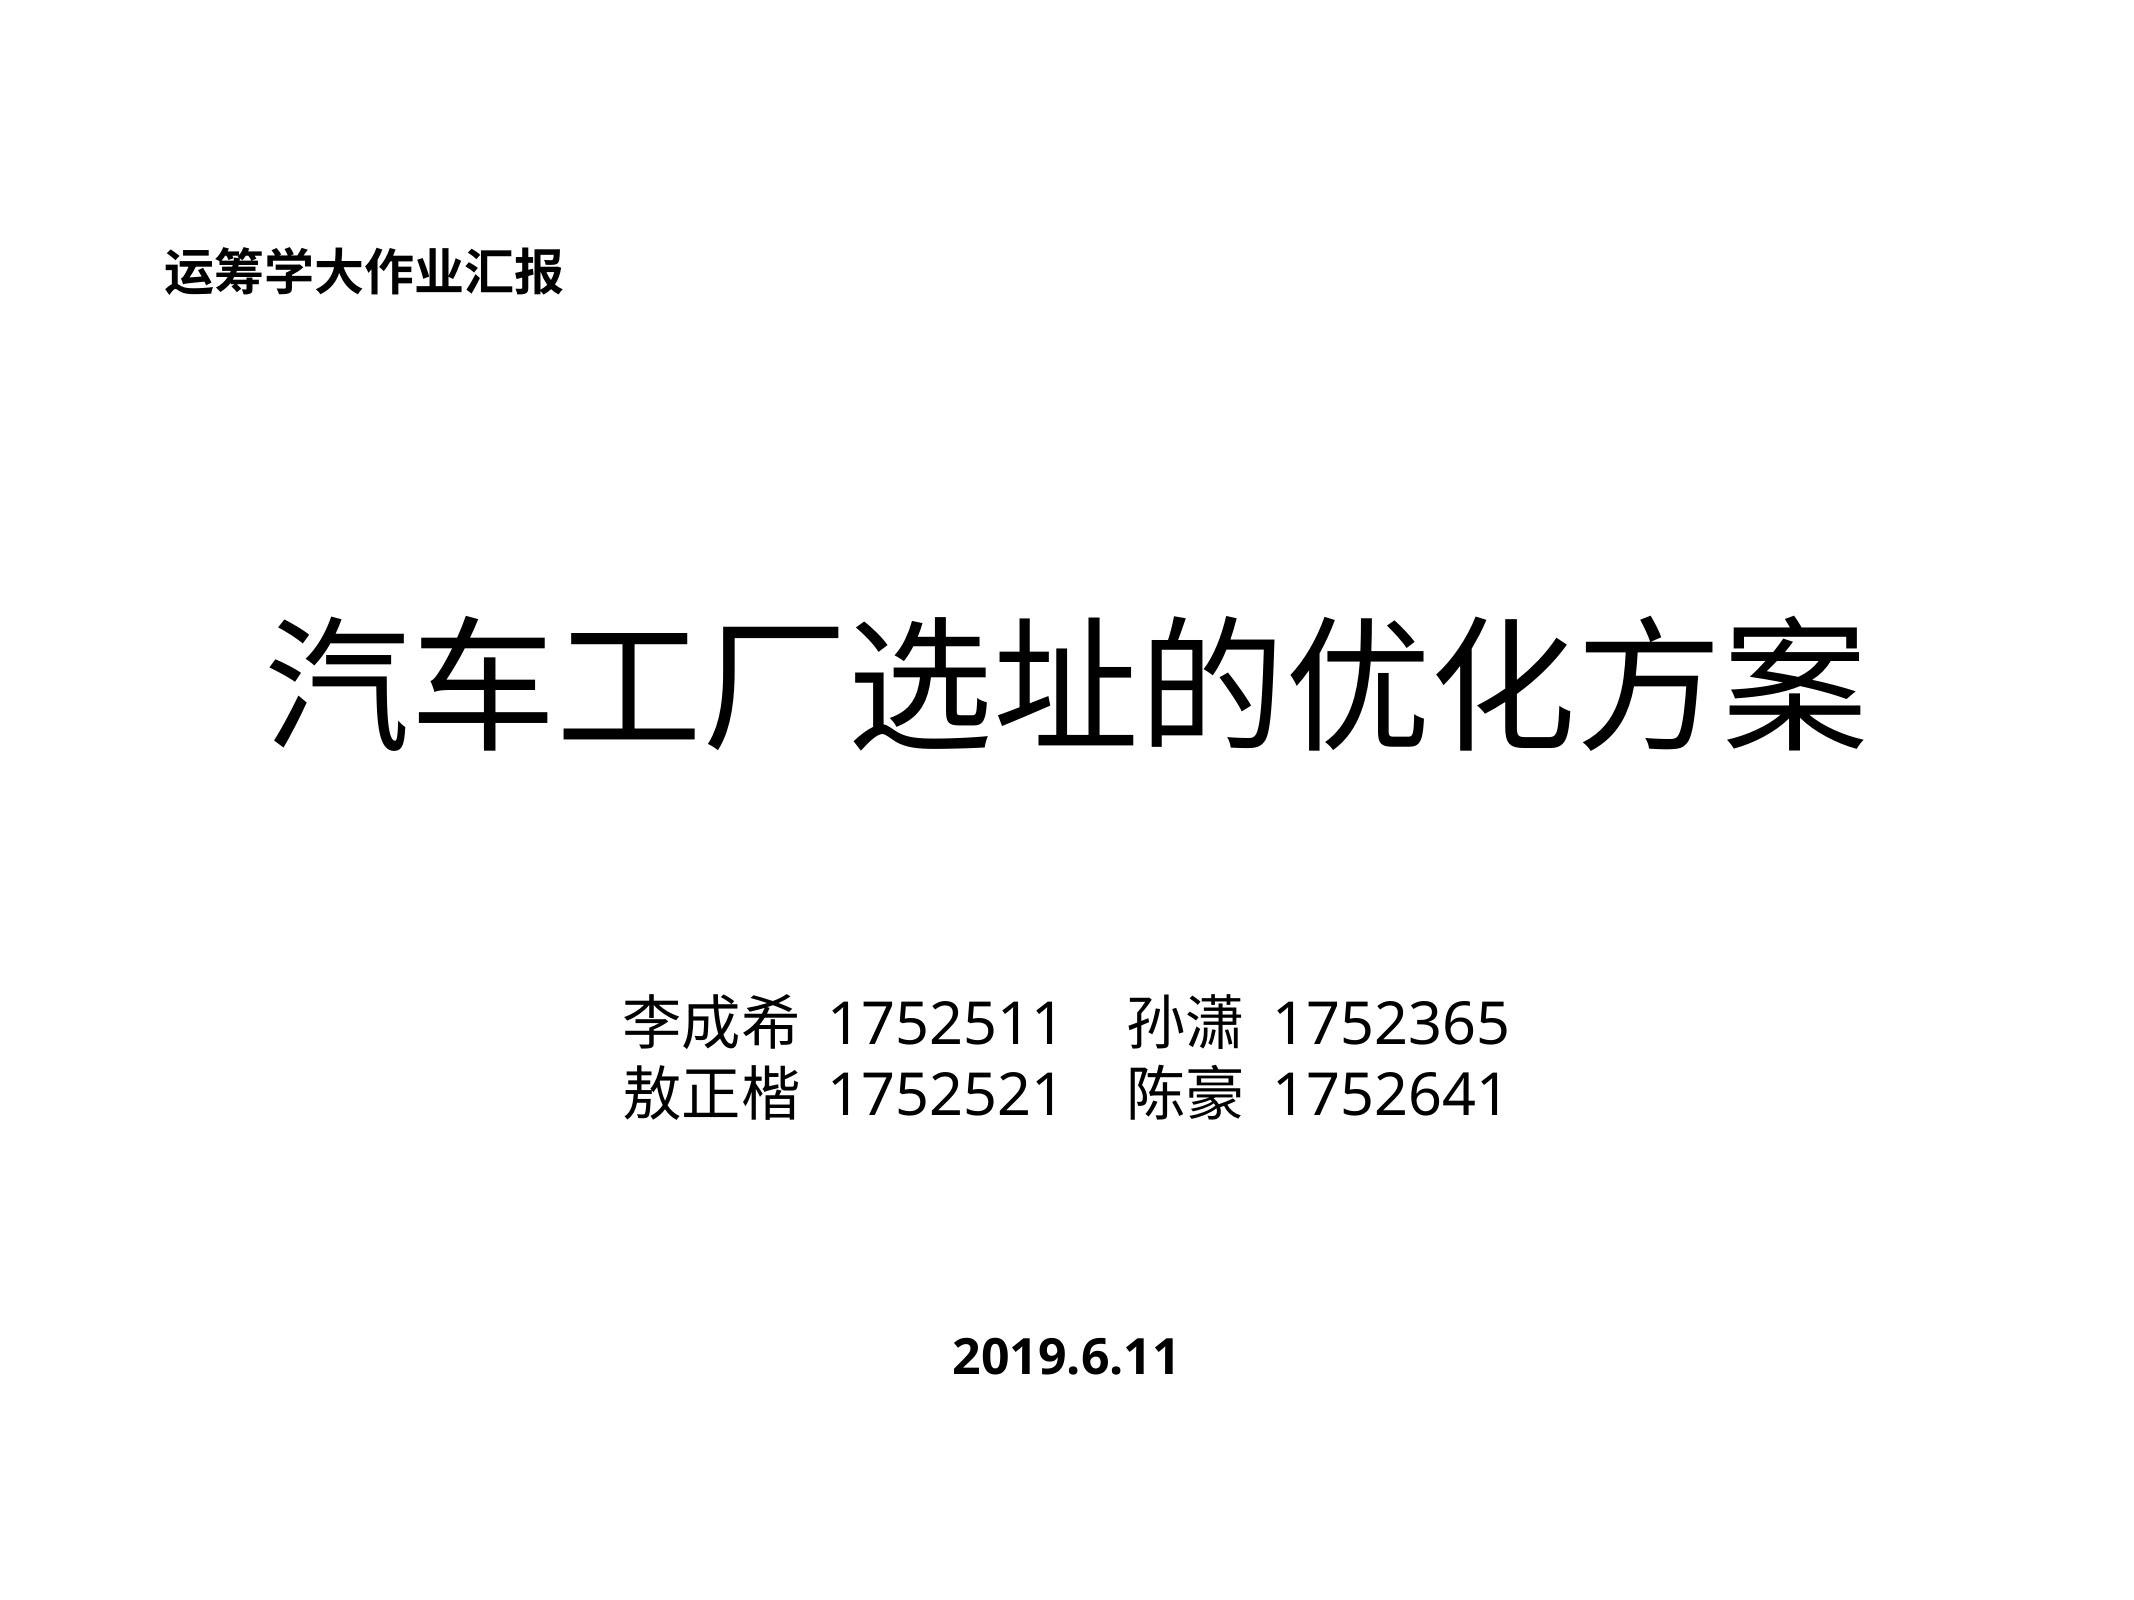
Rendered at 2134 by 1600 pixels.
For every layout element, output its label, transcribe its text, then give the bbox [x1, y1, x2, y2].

subtitle 李成希 1752511 孙潇 1752365 敖正楷 1752521 陈豪 1752641 [207, 976, 1926, 1163]
text_box 运筹学大作业汇报 [156, 232, 573, 310]
text_box 2019.6.11 [944, 1315, 1189, 1393]
title 汽车工厂选址的优化方案 [207, 234, 1926, 778]
